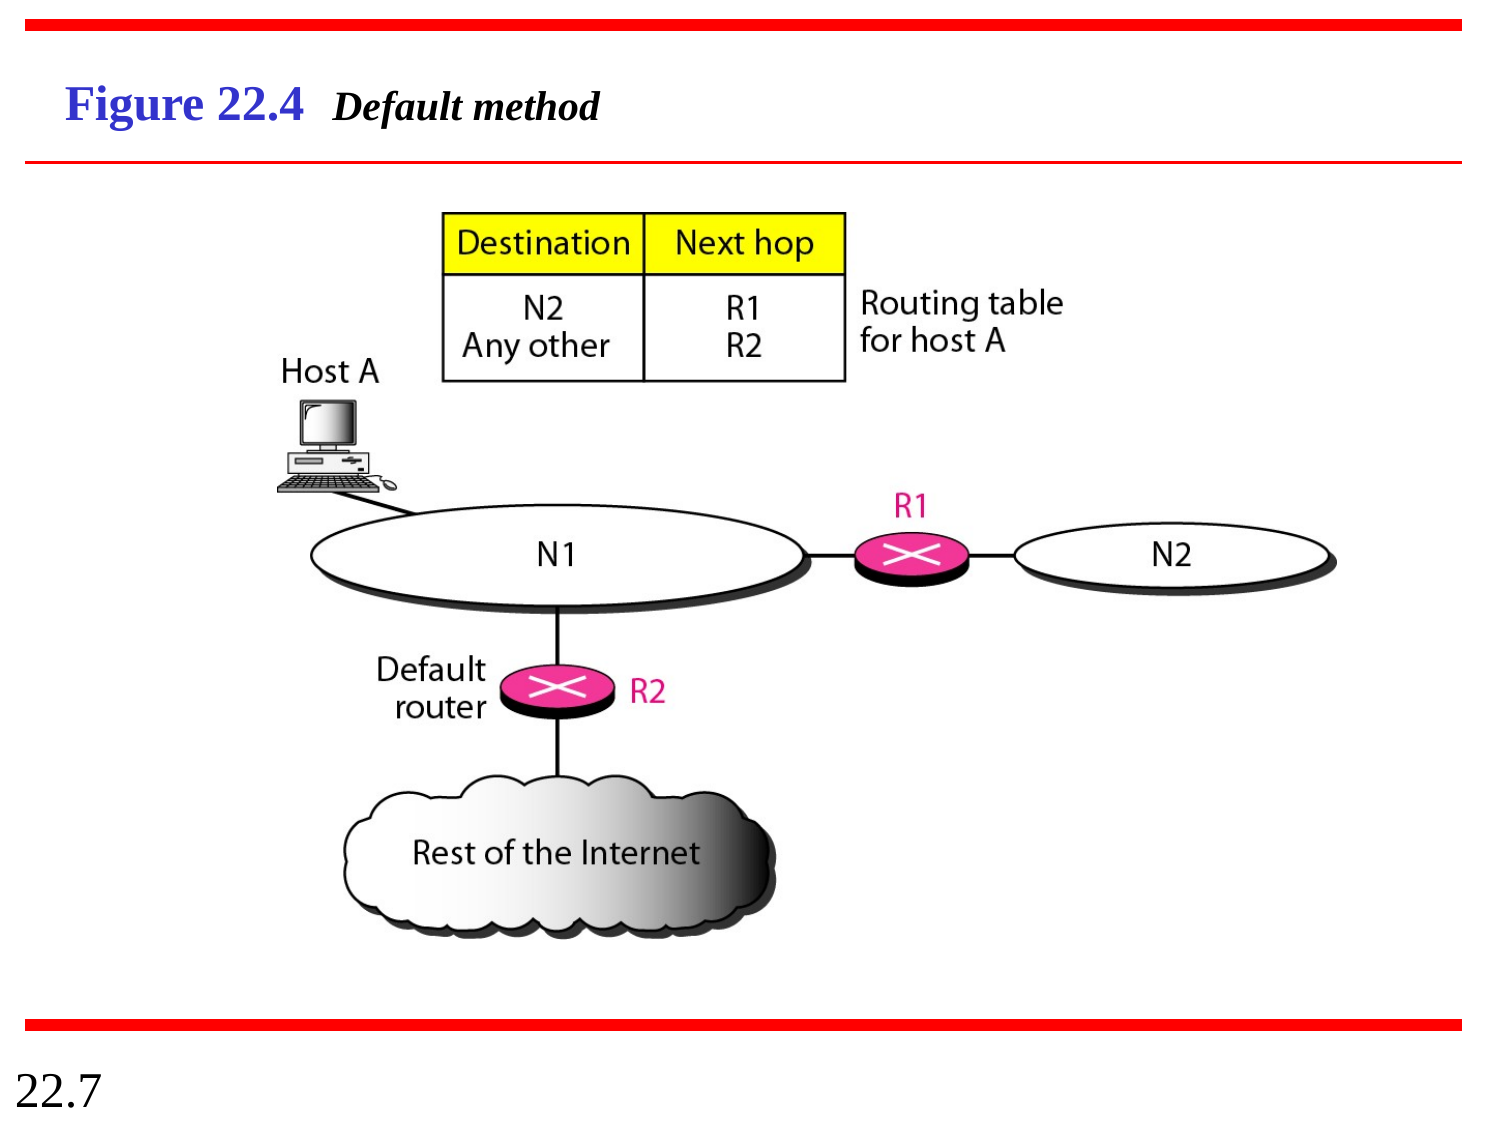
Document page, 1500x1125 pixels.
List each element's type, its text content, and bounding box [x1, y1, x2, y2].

text_box 22.7 [12, 1060, 109, 1118]
title Figure 22.4 Default method [62, 68, 601, 259]
picture [276, 212, 1337, 940]
